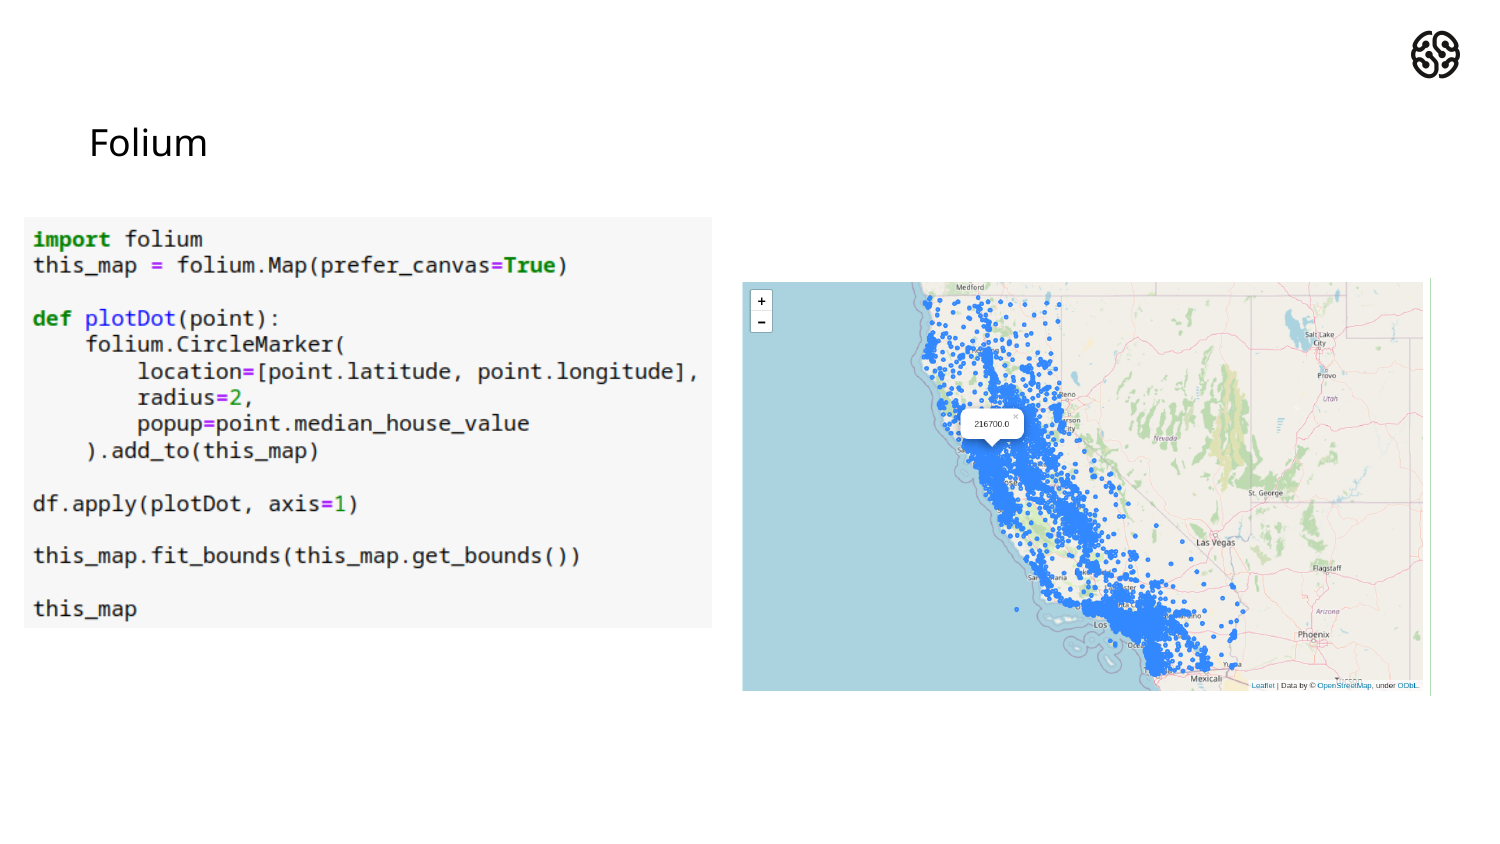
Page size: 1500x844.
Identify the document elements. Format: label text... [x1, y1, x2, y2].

text_box Folium [88, 118, 721, 193]
picture [1411, 30, 1460, 79]
picture [736, 278, 1432, 696]
picture [24, 216, 712, 628]
